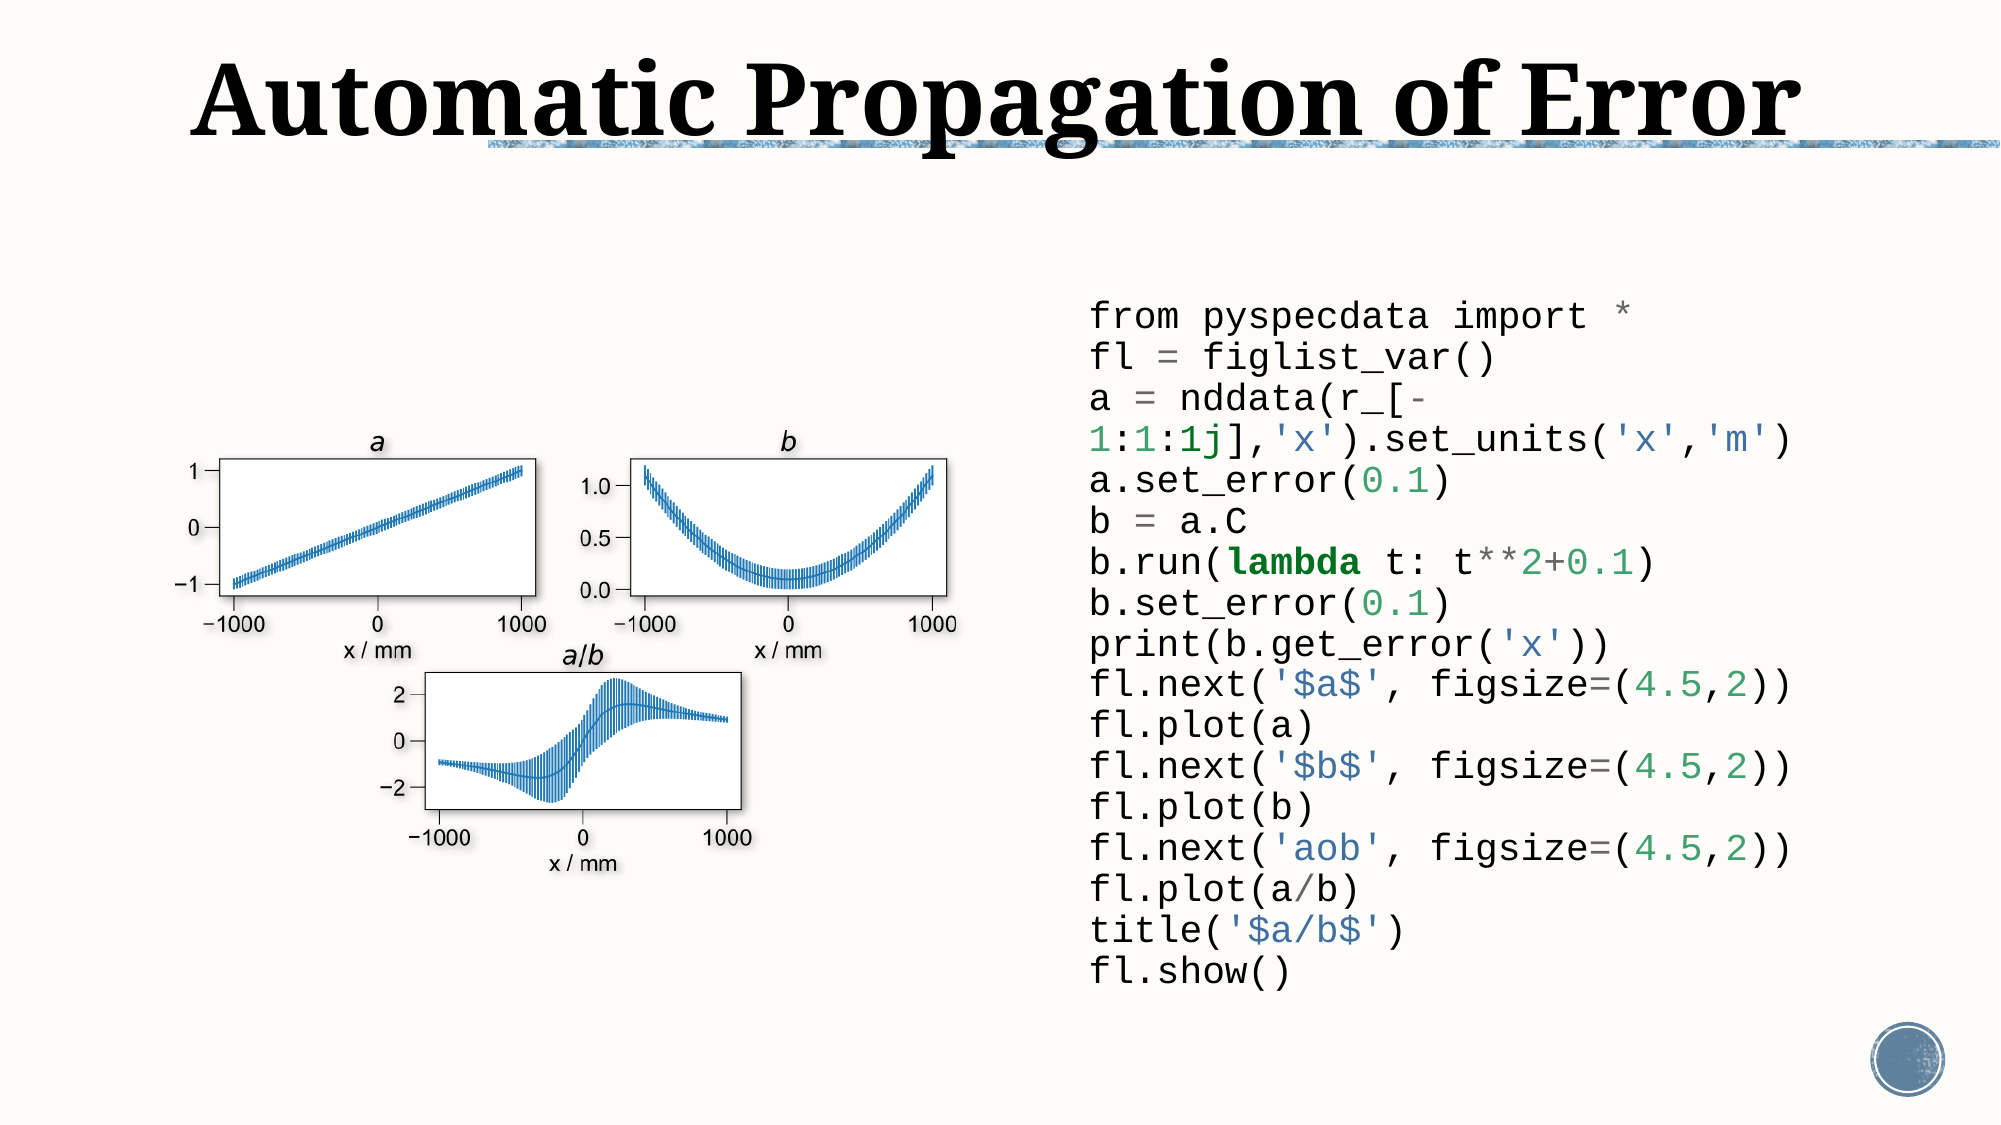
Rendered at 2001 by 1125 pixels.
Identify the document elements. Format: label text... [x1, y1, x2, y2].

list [178, 433, 954, 869]
list from pyspecdata import * fl = figlist_var() a = nddata(r_[-1:1:1j],'x').set_units('x','m') a.set_error(0.1) b = a.C b.run(lambda t: t**2+0.1) b.set_error(0.1) print(b.get_error('x')) fl.next('$a$', figsize=(4.5,2)) fl.plot(a) fl.next('$b$', figsize=(4.5,2)) fl.plot(b) fl.next('aob', figsize=(4.5,2)) fl.plot(a/b) title('$a/b$') fl.show() [1043, 288, 1824, 1013]
title Automatic Propagation of Error [175, 0, 1826, 206]
